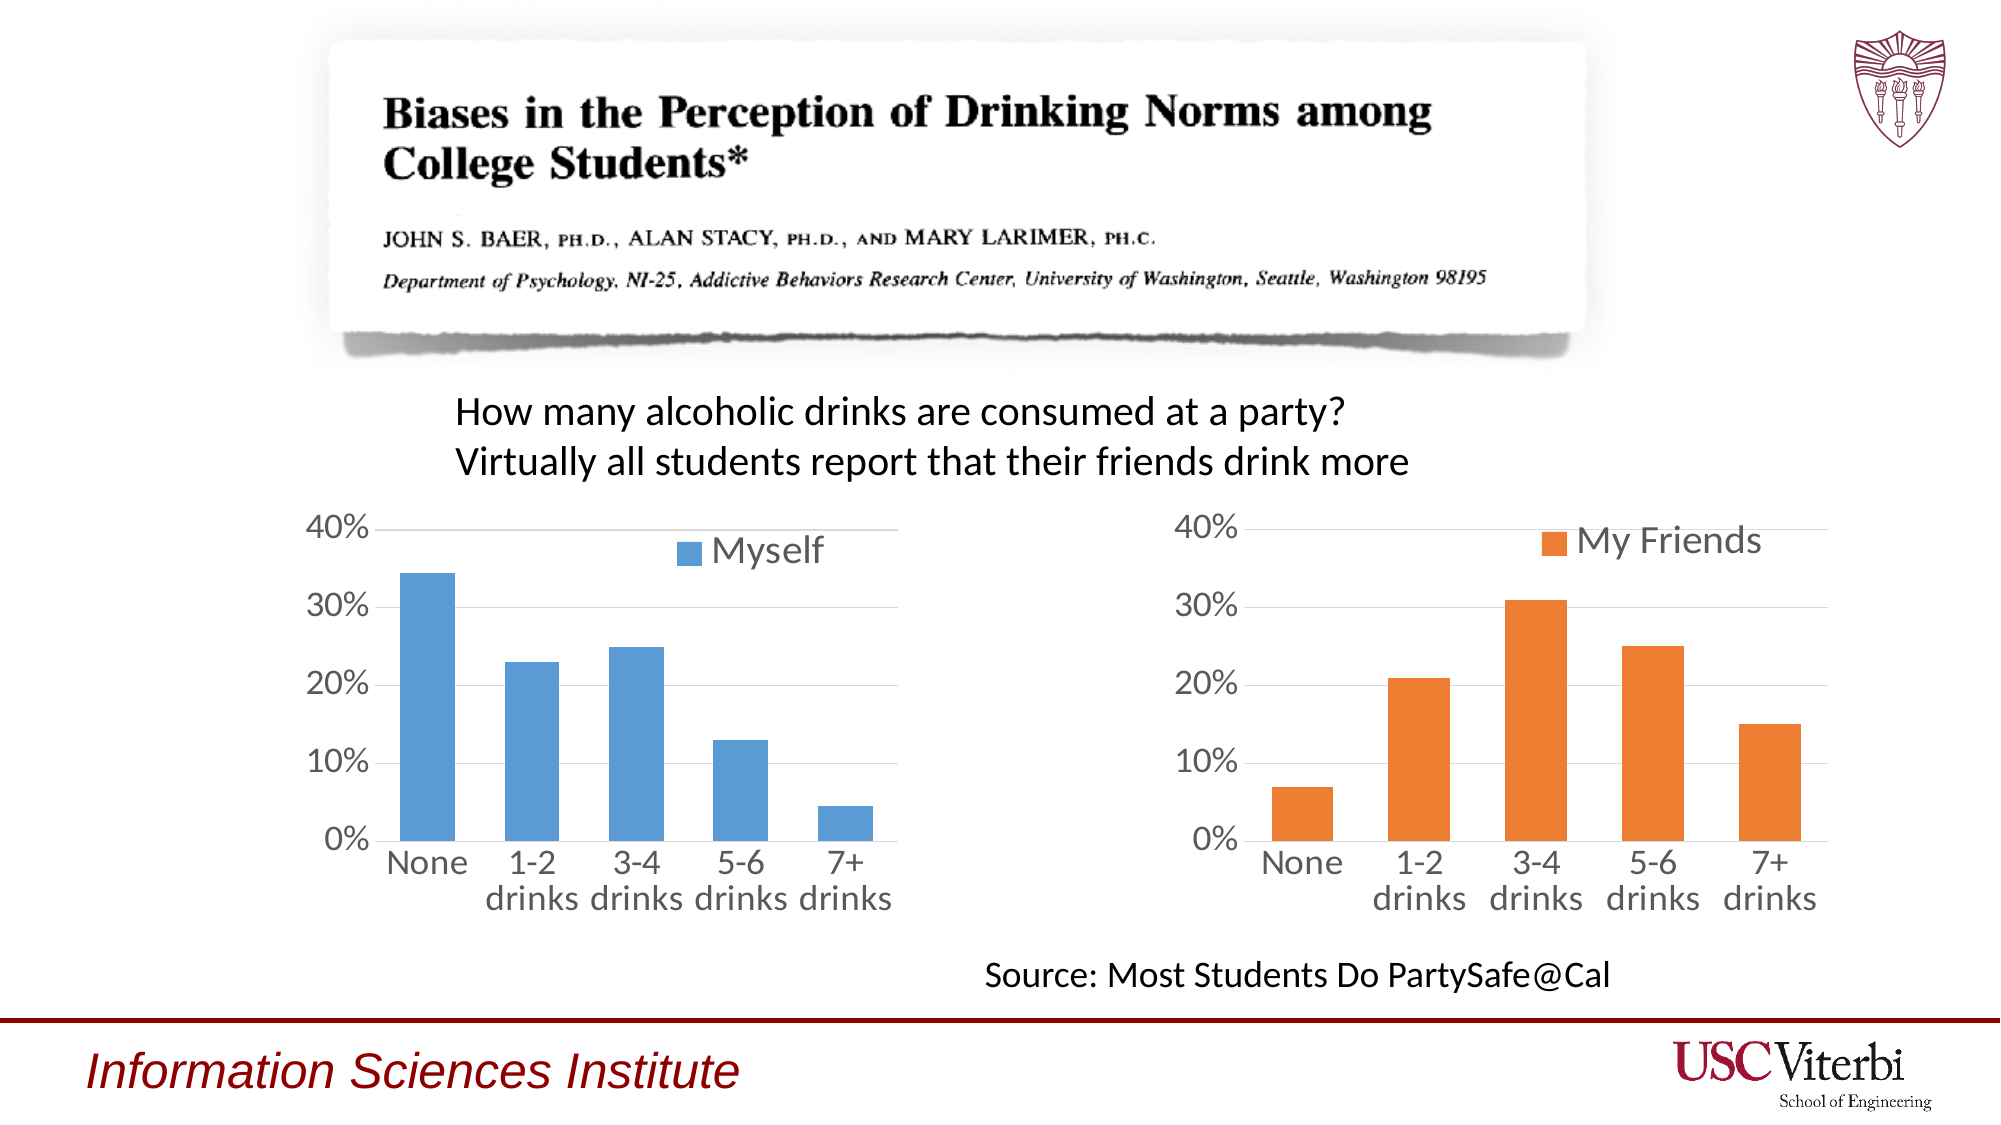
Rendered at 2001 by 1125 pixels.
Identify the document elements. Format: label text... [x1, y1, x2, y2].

text_box [288, 0, 1626, 383]
picture [1641, 1027, 1964, 1118]
chart [1153, 510, 1830, 920]
chart [305, 510, 913, 920]
text_box How many alcoholic drinks are consumed at a party? Virtually all students report that their friends drink more [440, 383, 1499, 492]
picture [1824, 13, 1975, 164]
text_box Source: Most Students Do PartySafe@Cal [969, 942, 1720, 1003]
